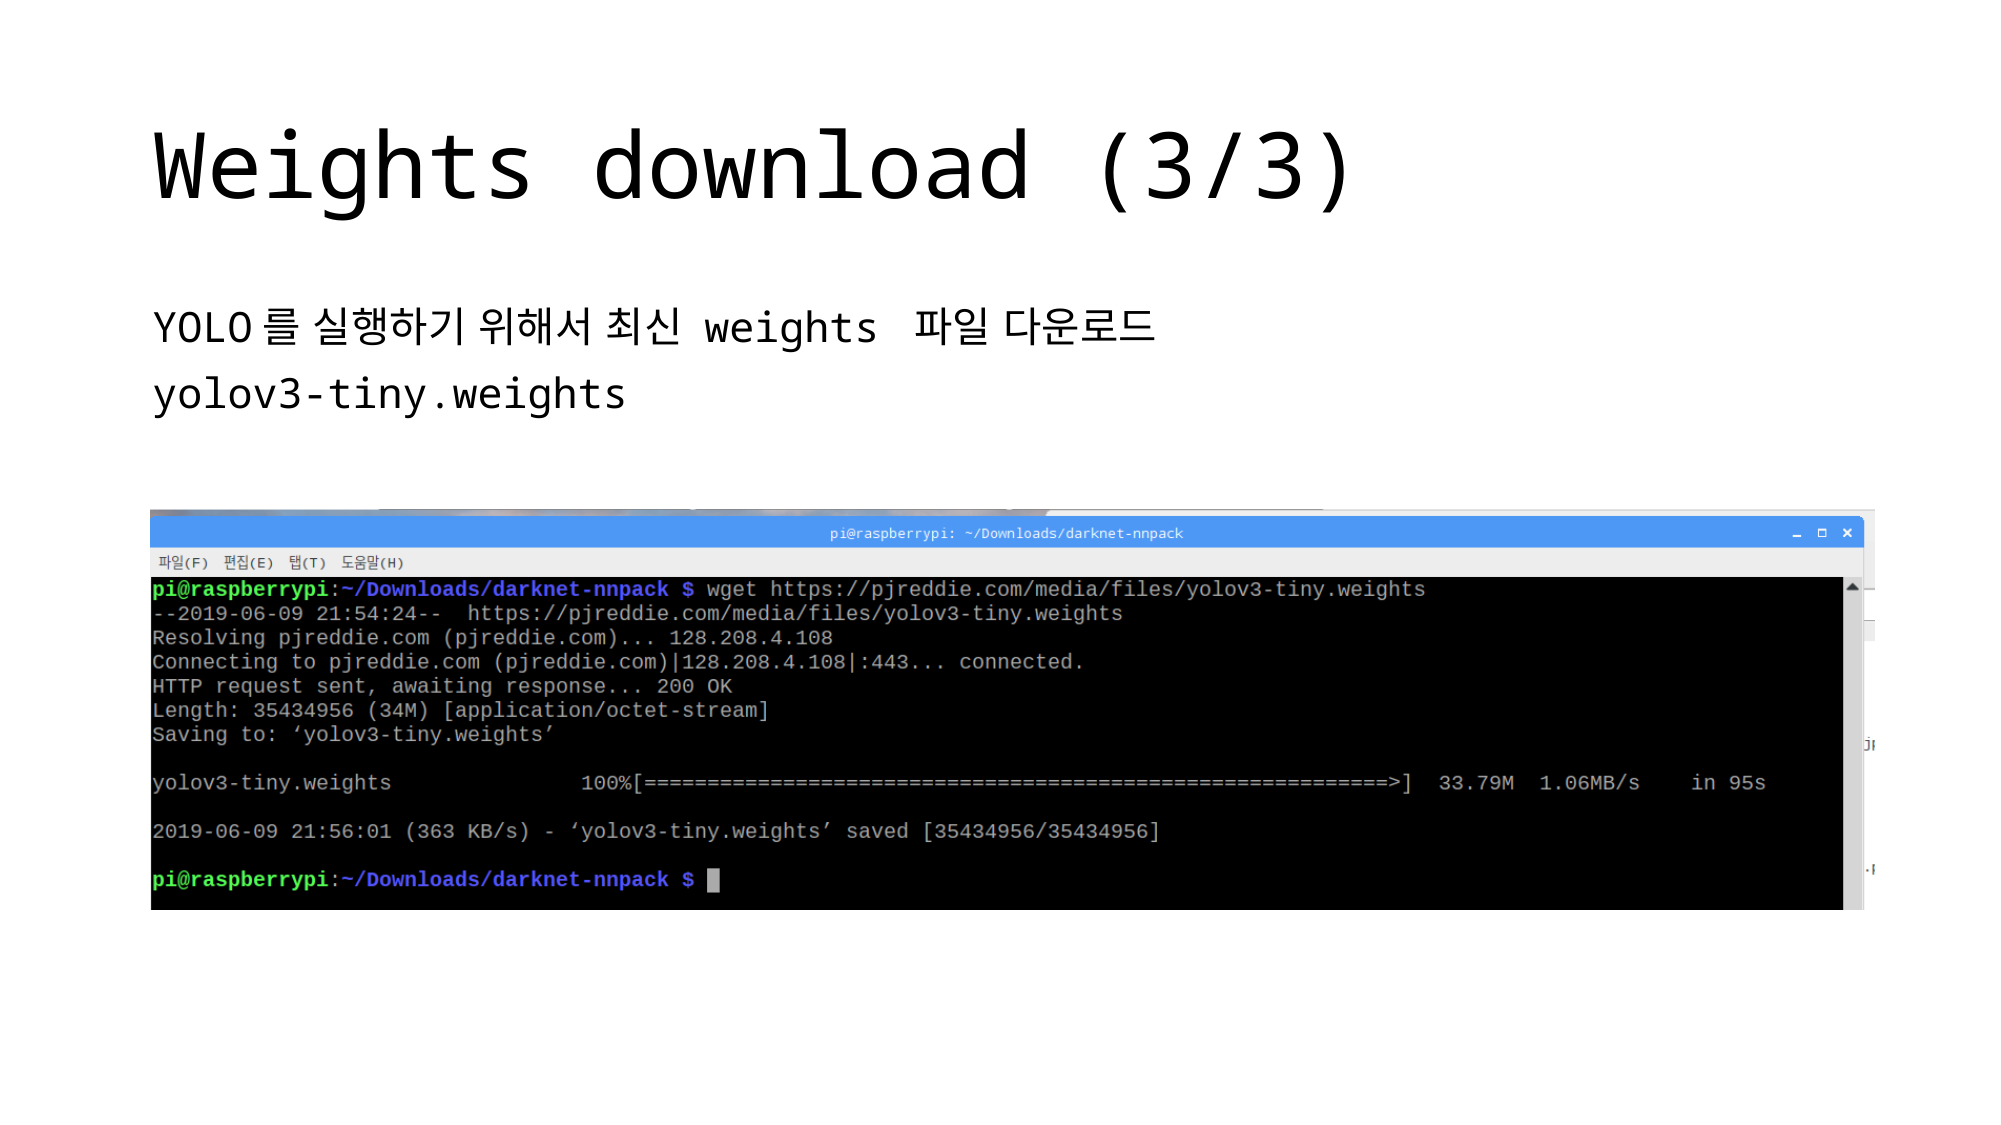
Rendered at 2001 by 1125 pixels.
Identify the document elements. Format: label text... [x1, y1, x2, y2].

picture [149, 509, 1875, 910]
title Weights download (3/3) [137, 59, 1863, 278]
list YOLO를 실행하기 위해서 최신 weights 파일 다운로드 yolov3-tiny.weights [137, 299, 1863, 1014]
